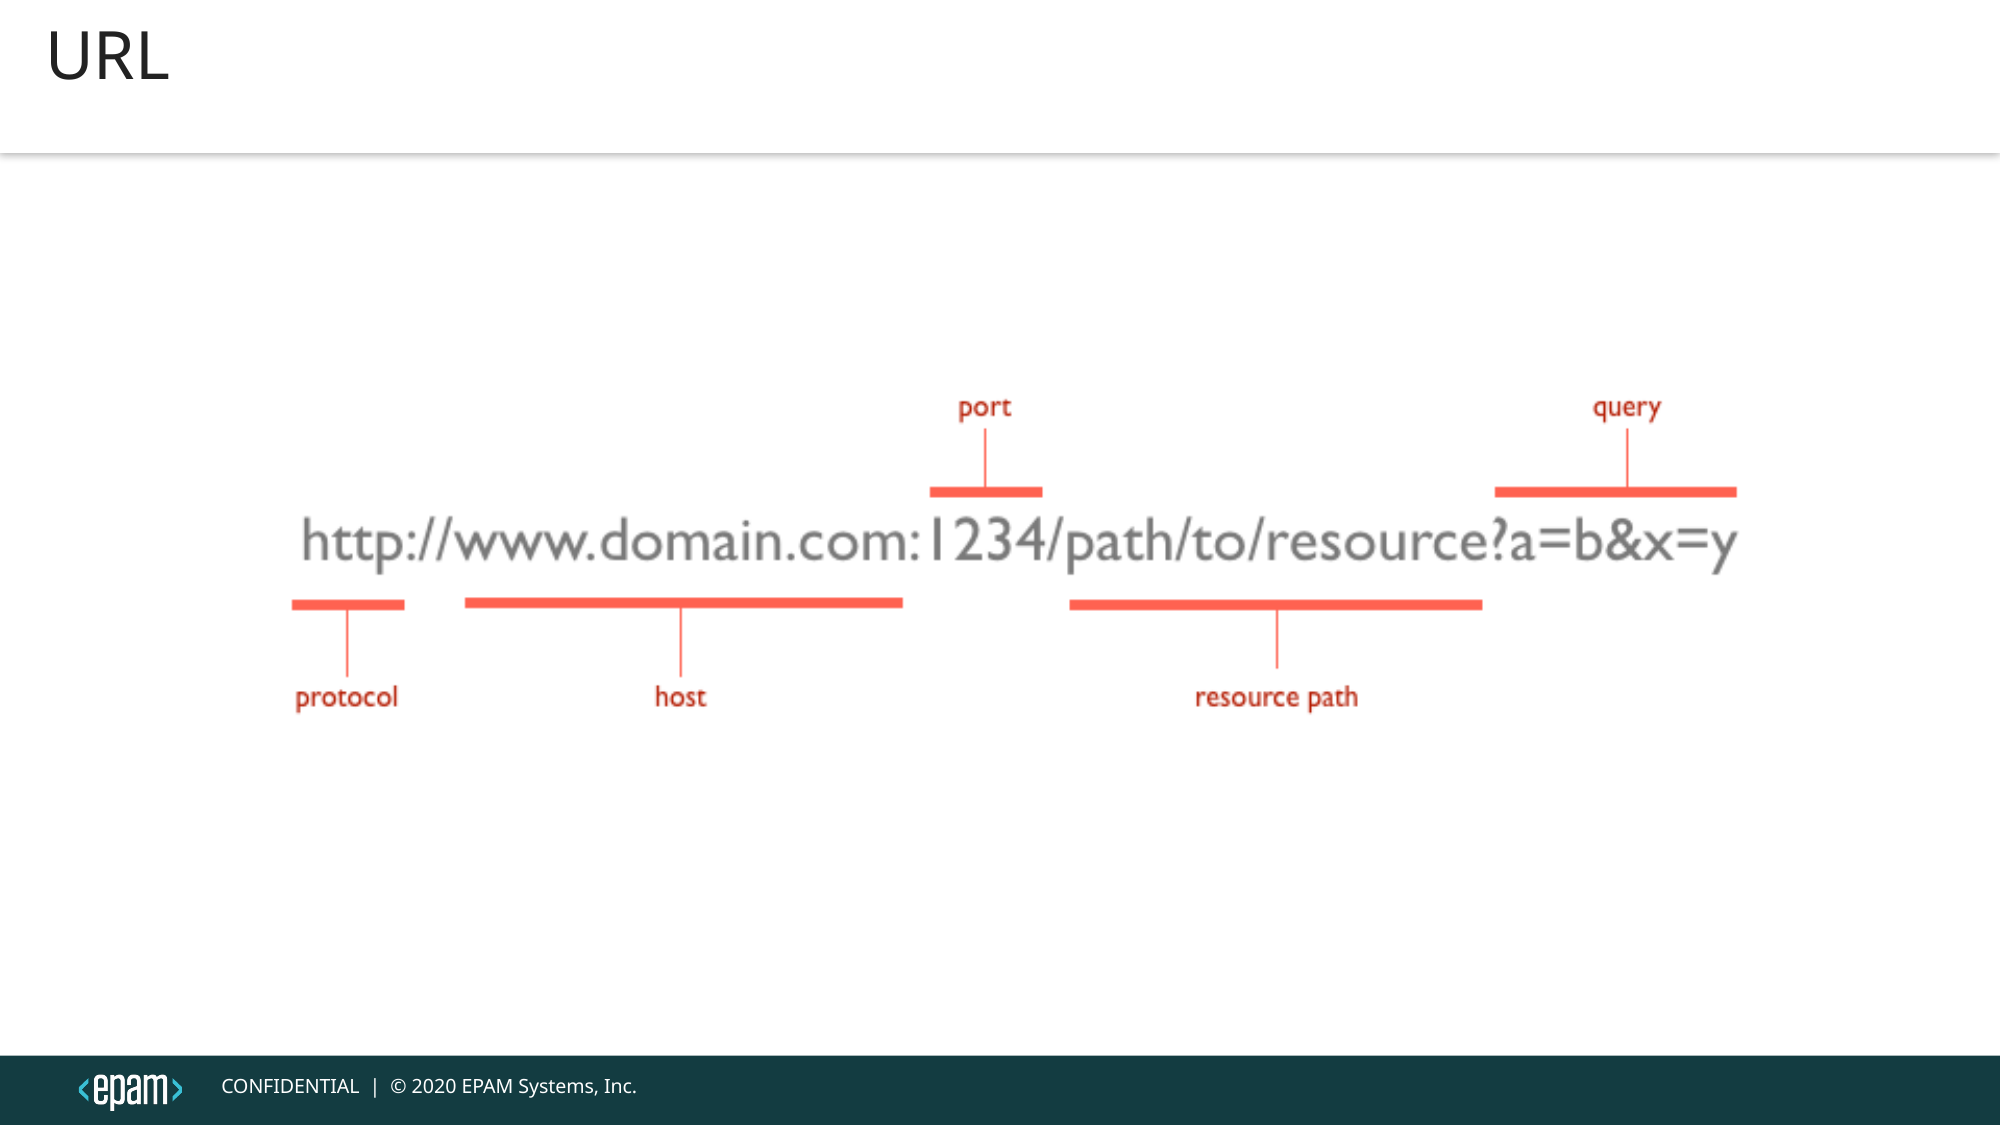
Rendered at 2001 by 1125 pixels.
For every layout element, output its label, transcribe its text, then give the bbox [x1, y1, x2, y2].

list URL [0, 0, 2000, 153]
picture [280, 383, 1754, 734]
